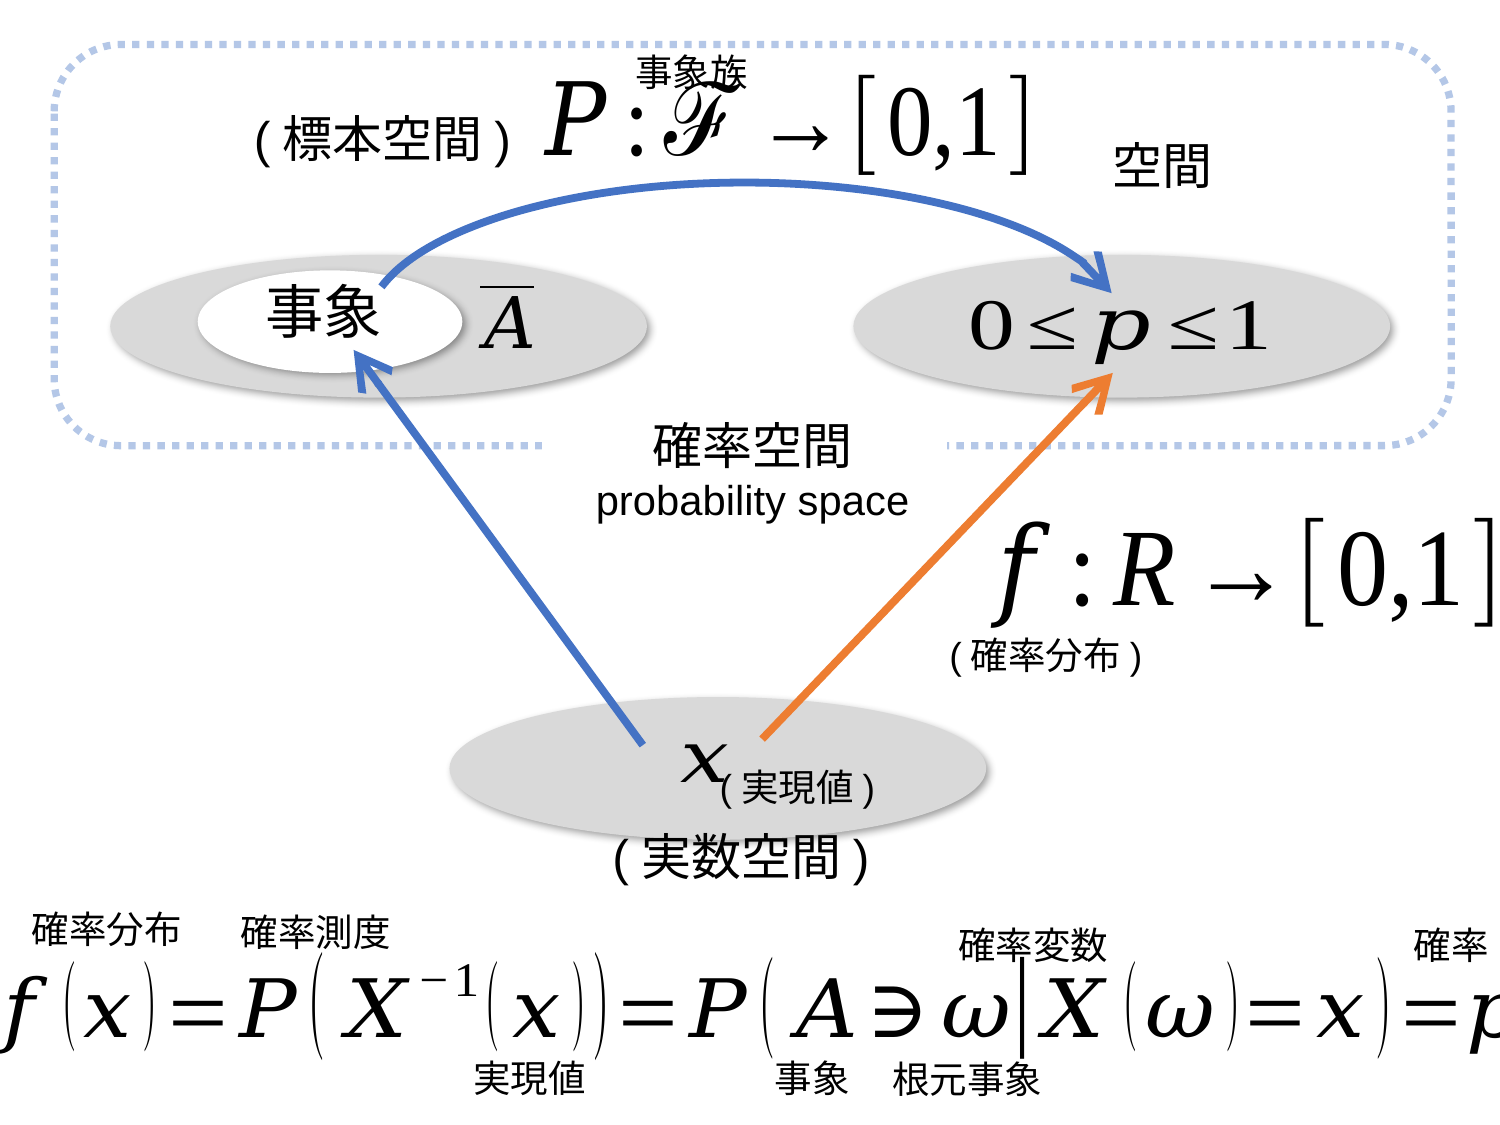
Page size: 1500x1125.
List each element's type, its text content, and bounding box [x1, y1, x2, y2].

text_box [762, 372, 1113, 740]
text_box [448, 695, 988, 841]
text_box [53, 43, 1453, 447]
text_box 確率測度 [226, 901, 406, 962]
text_box 確率 [1398, 914, 1500, 975]
text_box 根元事象 [877, 1048, 1075, 1109]
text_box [353, 349, 643, 746]
text_box 事象 [759, 1047, 889, 1108]
text_box 確率変数 [943, 914, 1123, 975]
text_box [643, 406, 762, 476]
text_box (実現値) [704, 757, 890, 817]
text_box 実現値 [458, 1047, 601, 1108]
text_box [381, 182, 1112, 327]
text_box [852, 253, 1392, 399]
text_box (確率分布) [1113, 625, 1158, 685]
text_box 確率分布 [16, 898, 197, 958]
text_box 事象族 [620, 41, 763, 102]
